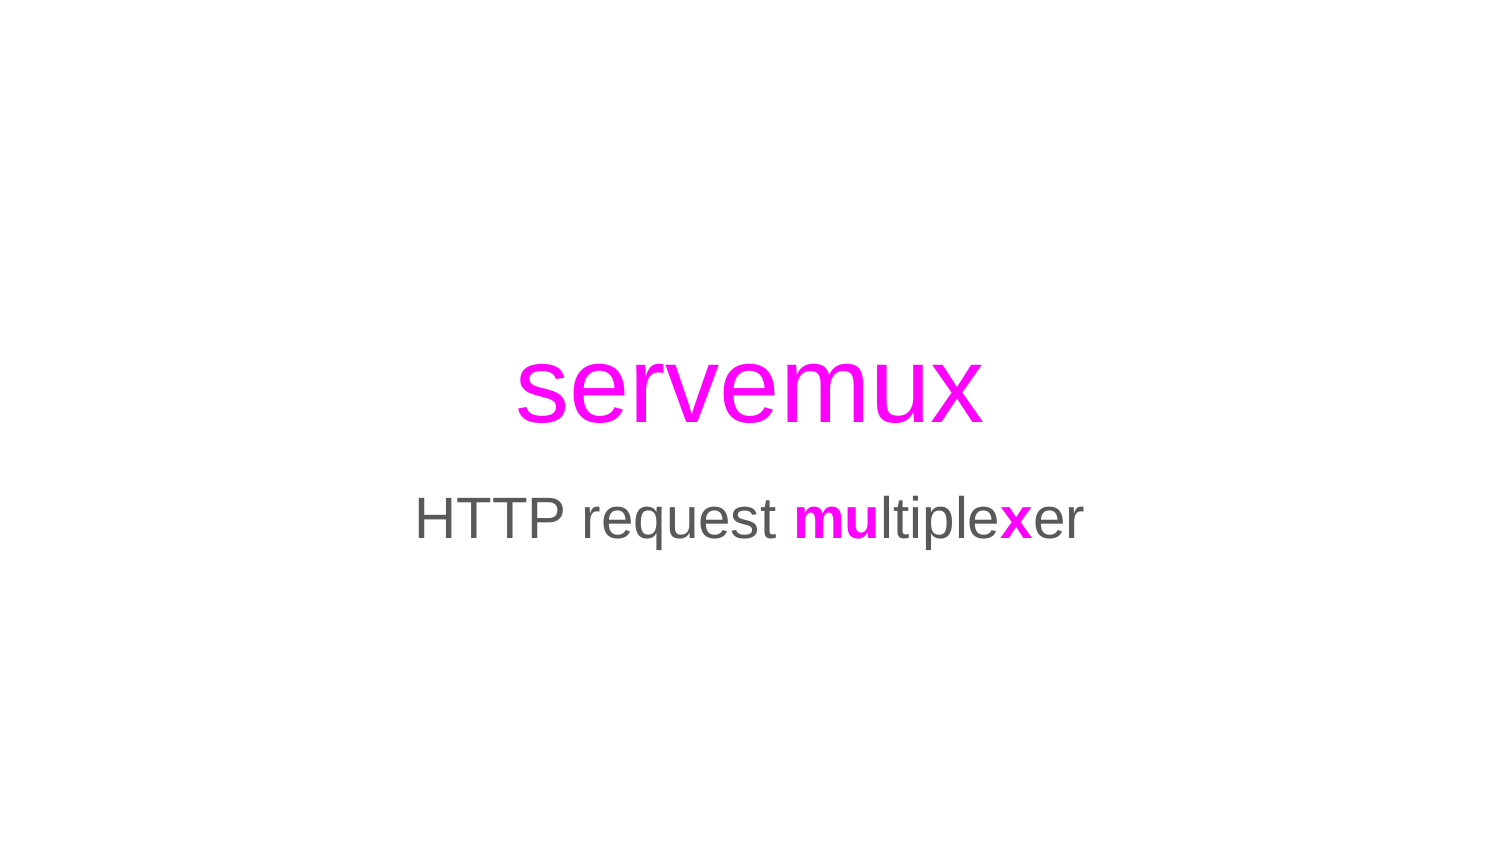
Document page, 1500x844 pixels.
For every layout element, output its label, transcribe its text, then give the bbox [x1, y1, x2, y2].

title servemux [51, 122, 1449, 459]
subtitle HTTP request multiplexer [51, 464, 1449, 595]
